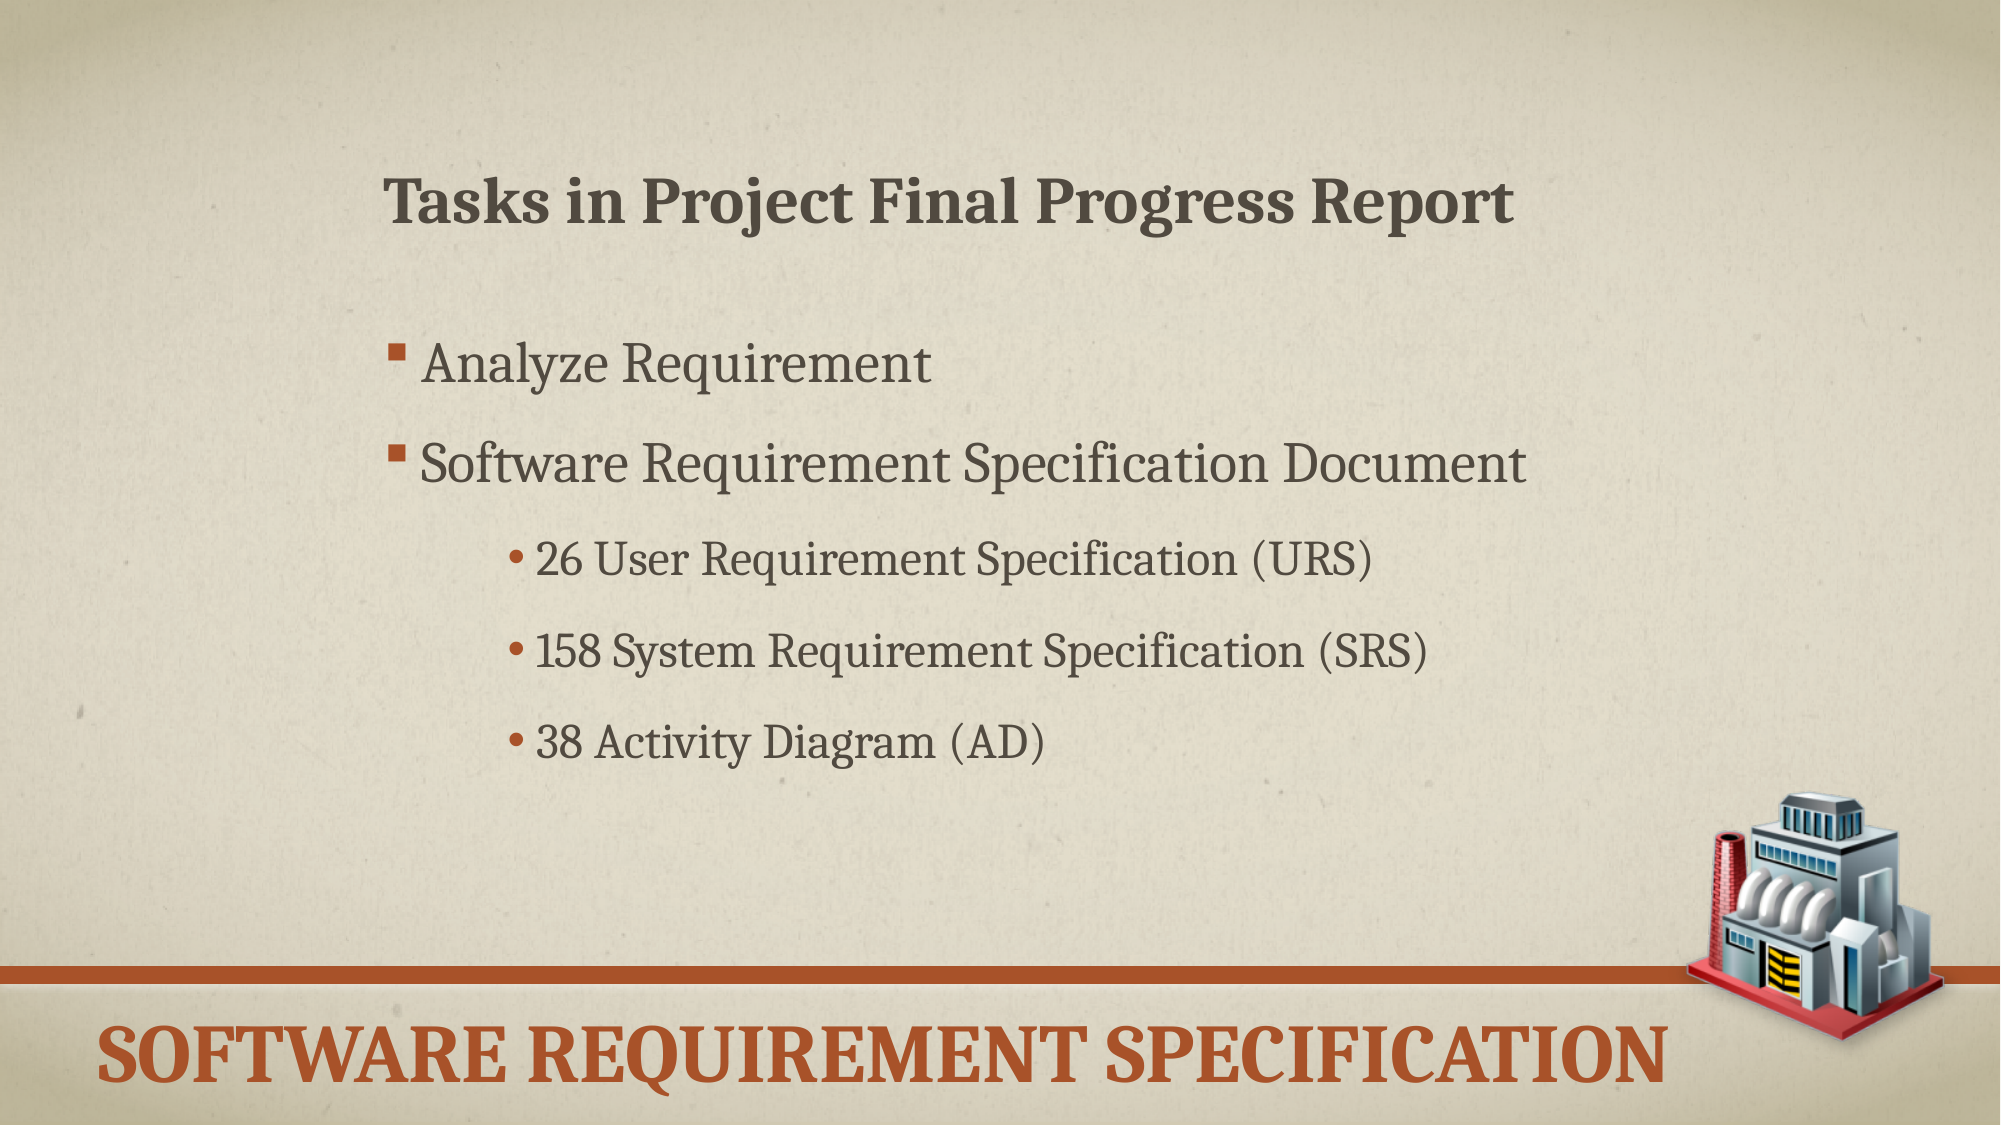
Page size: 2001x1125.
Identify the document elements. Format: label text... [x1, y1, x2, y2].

text_box Tasks in Project Final Progress Report Analyze Requirement Software Requirement Specification Document 26 User Requirement Specification (URS) 158 System Requirement Specification (SRS) 38 Activity Diagram (AD) [361, 149, 1658, 914]
picture [0, 0, 2001, 1125]
text_box Software requirement specification [83, 1003, 1746, 1104]
